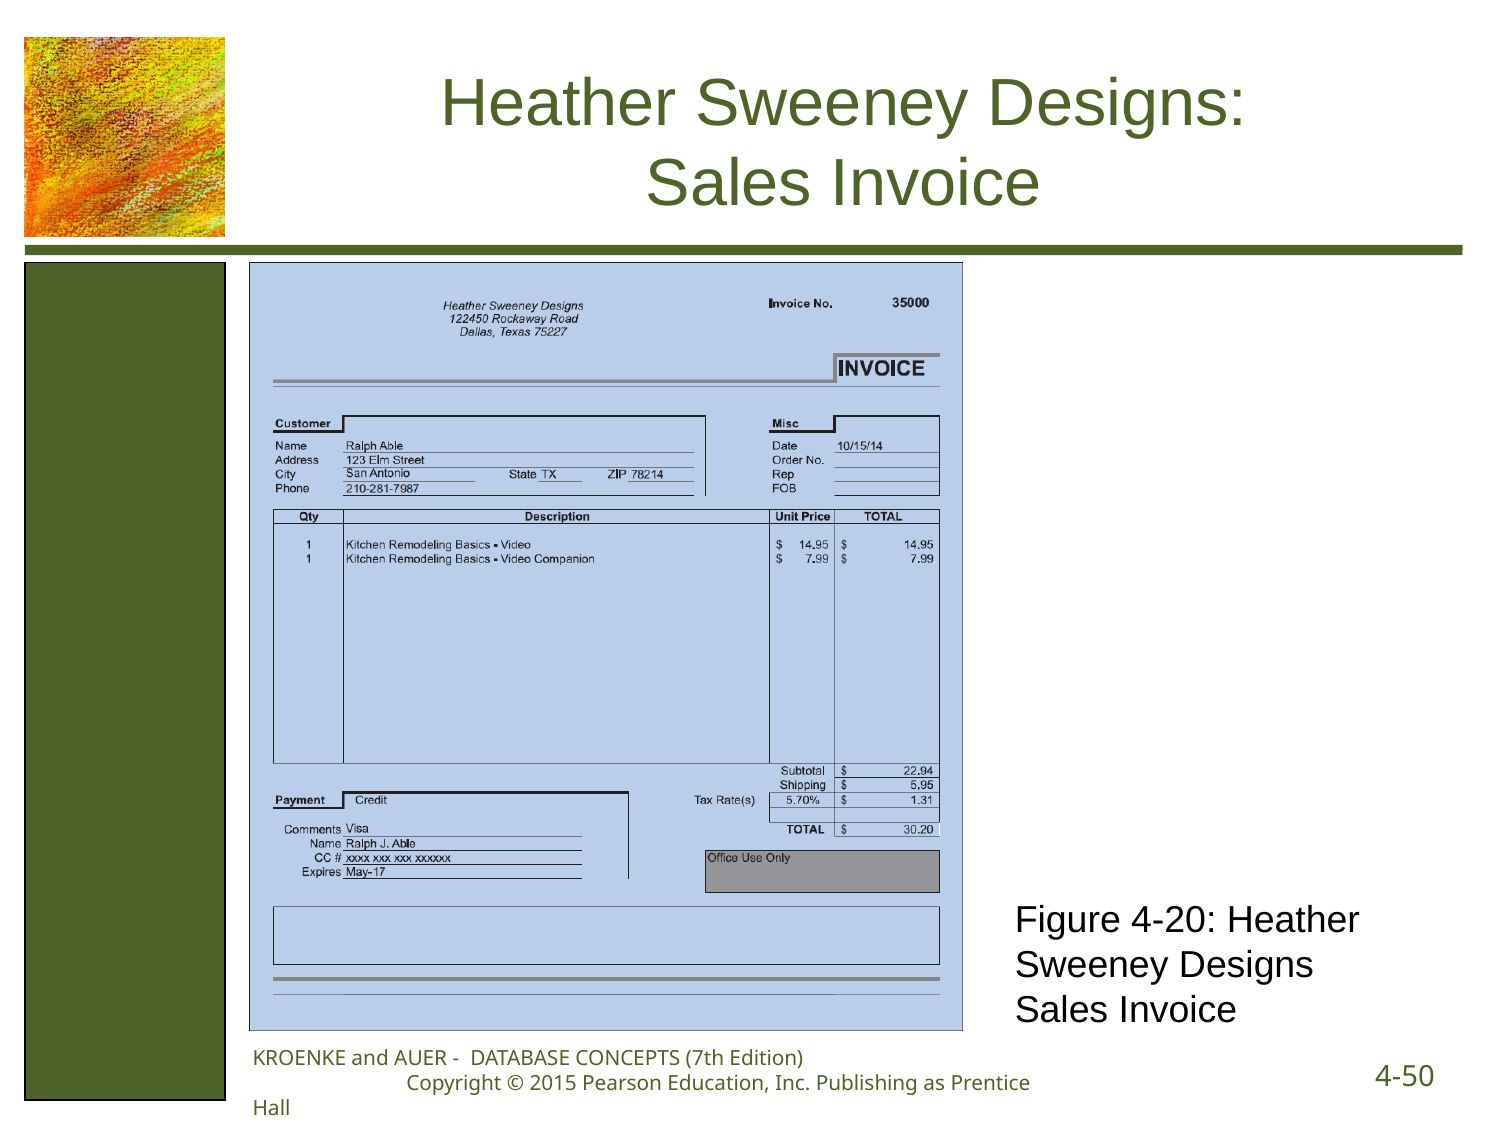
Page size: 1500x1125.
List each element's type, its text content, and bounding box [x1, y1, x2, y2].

slide_number 4-50 [1287, 1049, 1451, 1103]
footer KROENKE and AUER - DATABASE CONCEPTS (7th Edition) Copyright © 2015 Pearson Education, Inc. Publishing as Prentice Hall [237, 1037, 1088, 1104]
text_box Figure 4-20: Heather Sweeney Designs Sales Invoice [999, 887, 1425, 1038]
picture [249, 262, 963, 1031]
picture [24, 37, 225, 237]
title Heather Sweeney Designs: Sales Invoice [237, 44, 1451, 233]
